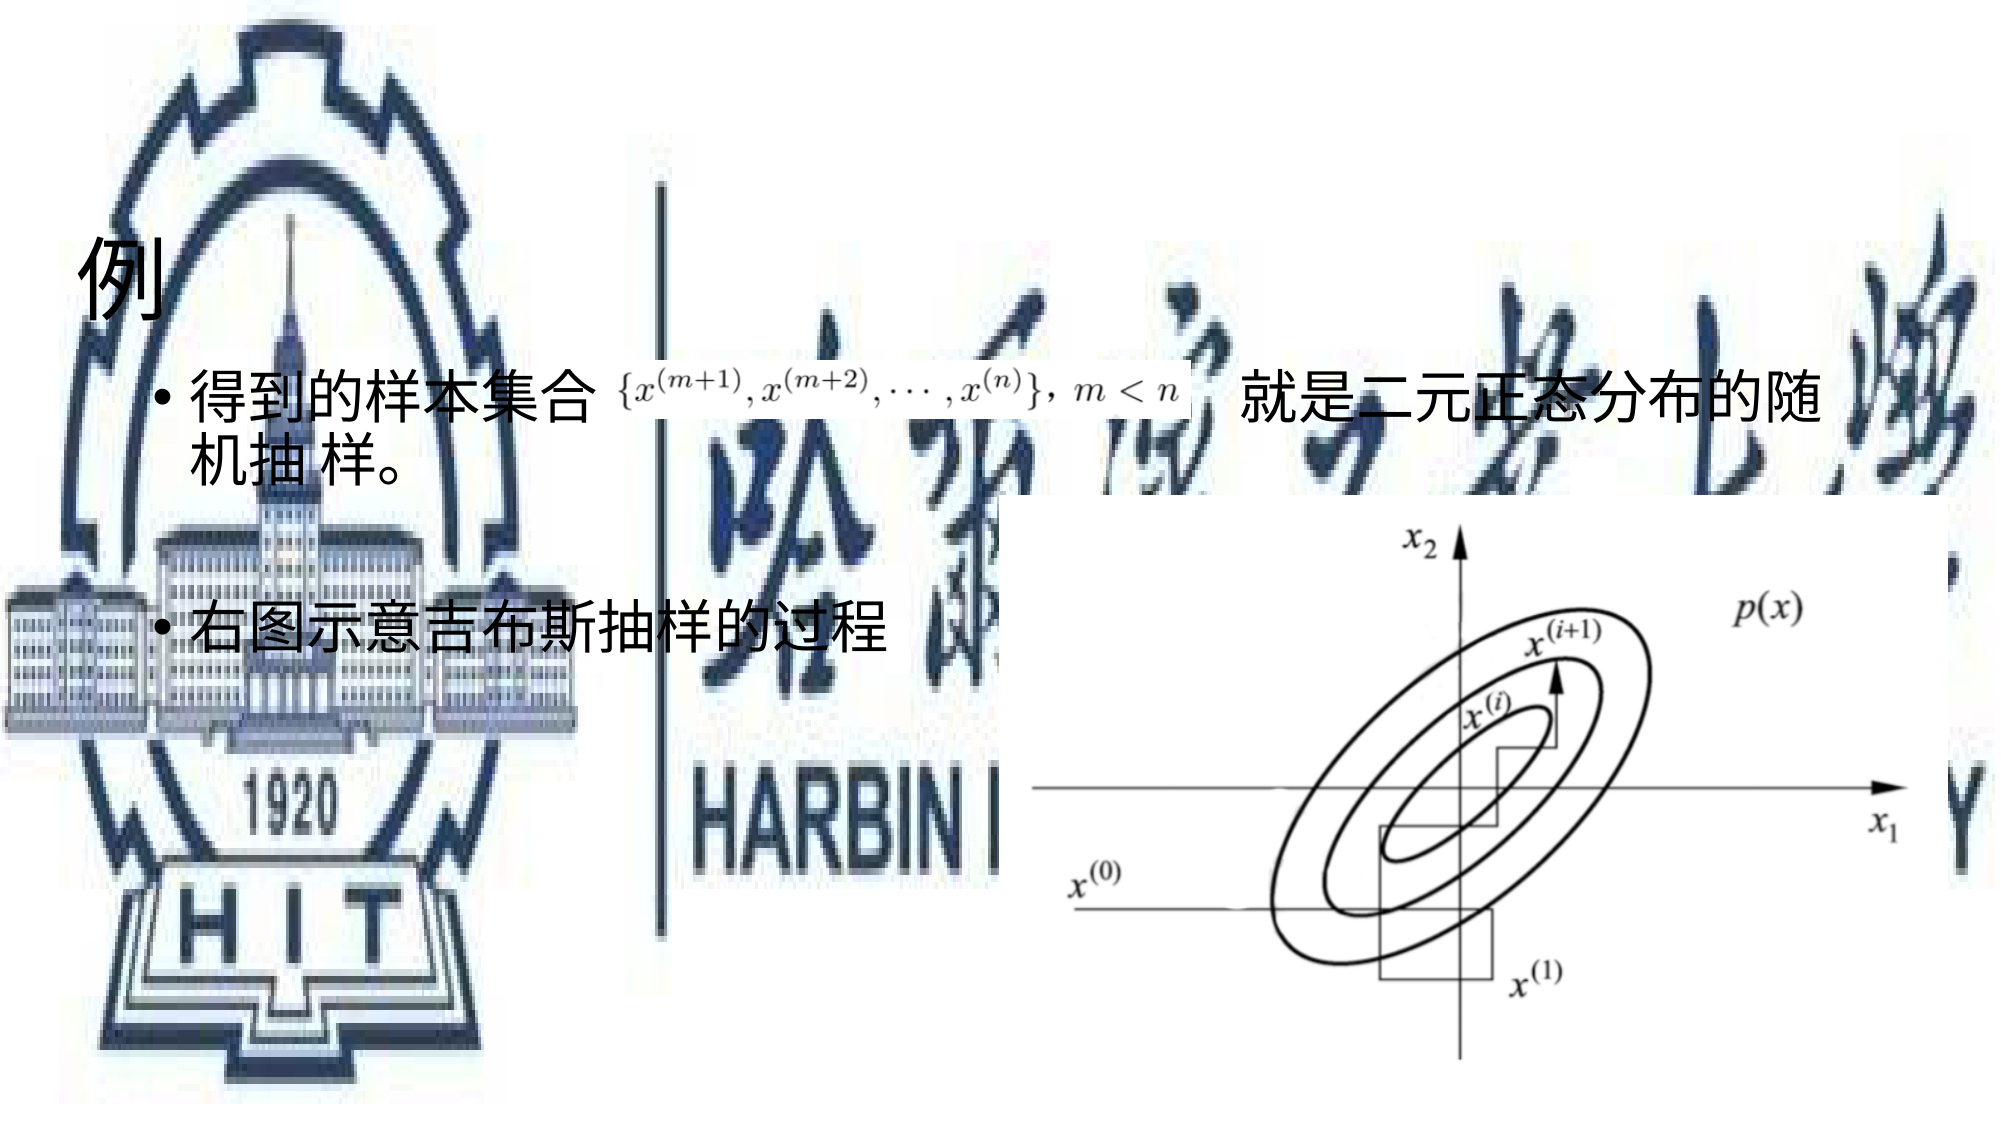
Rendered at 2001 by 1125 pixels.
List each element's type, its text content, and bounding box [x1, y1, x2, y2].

list 得到的样本集合 就是二元正态分布的随机抽 样。 右图示意吉布斯抽样的过程 [137, 360, 1863, 1075]
picture [0, 0, 2001, 1125]
title 例 [61, 175, 1787, 393]
